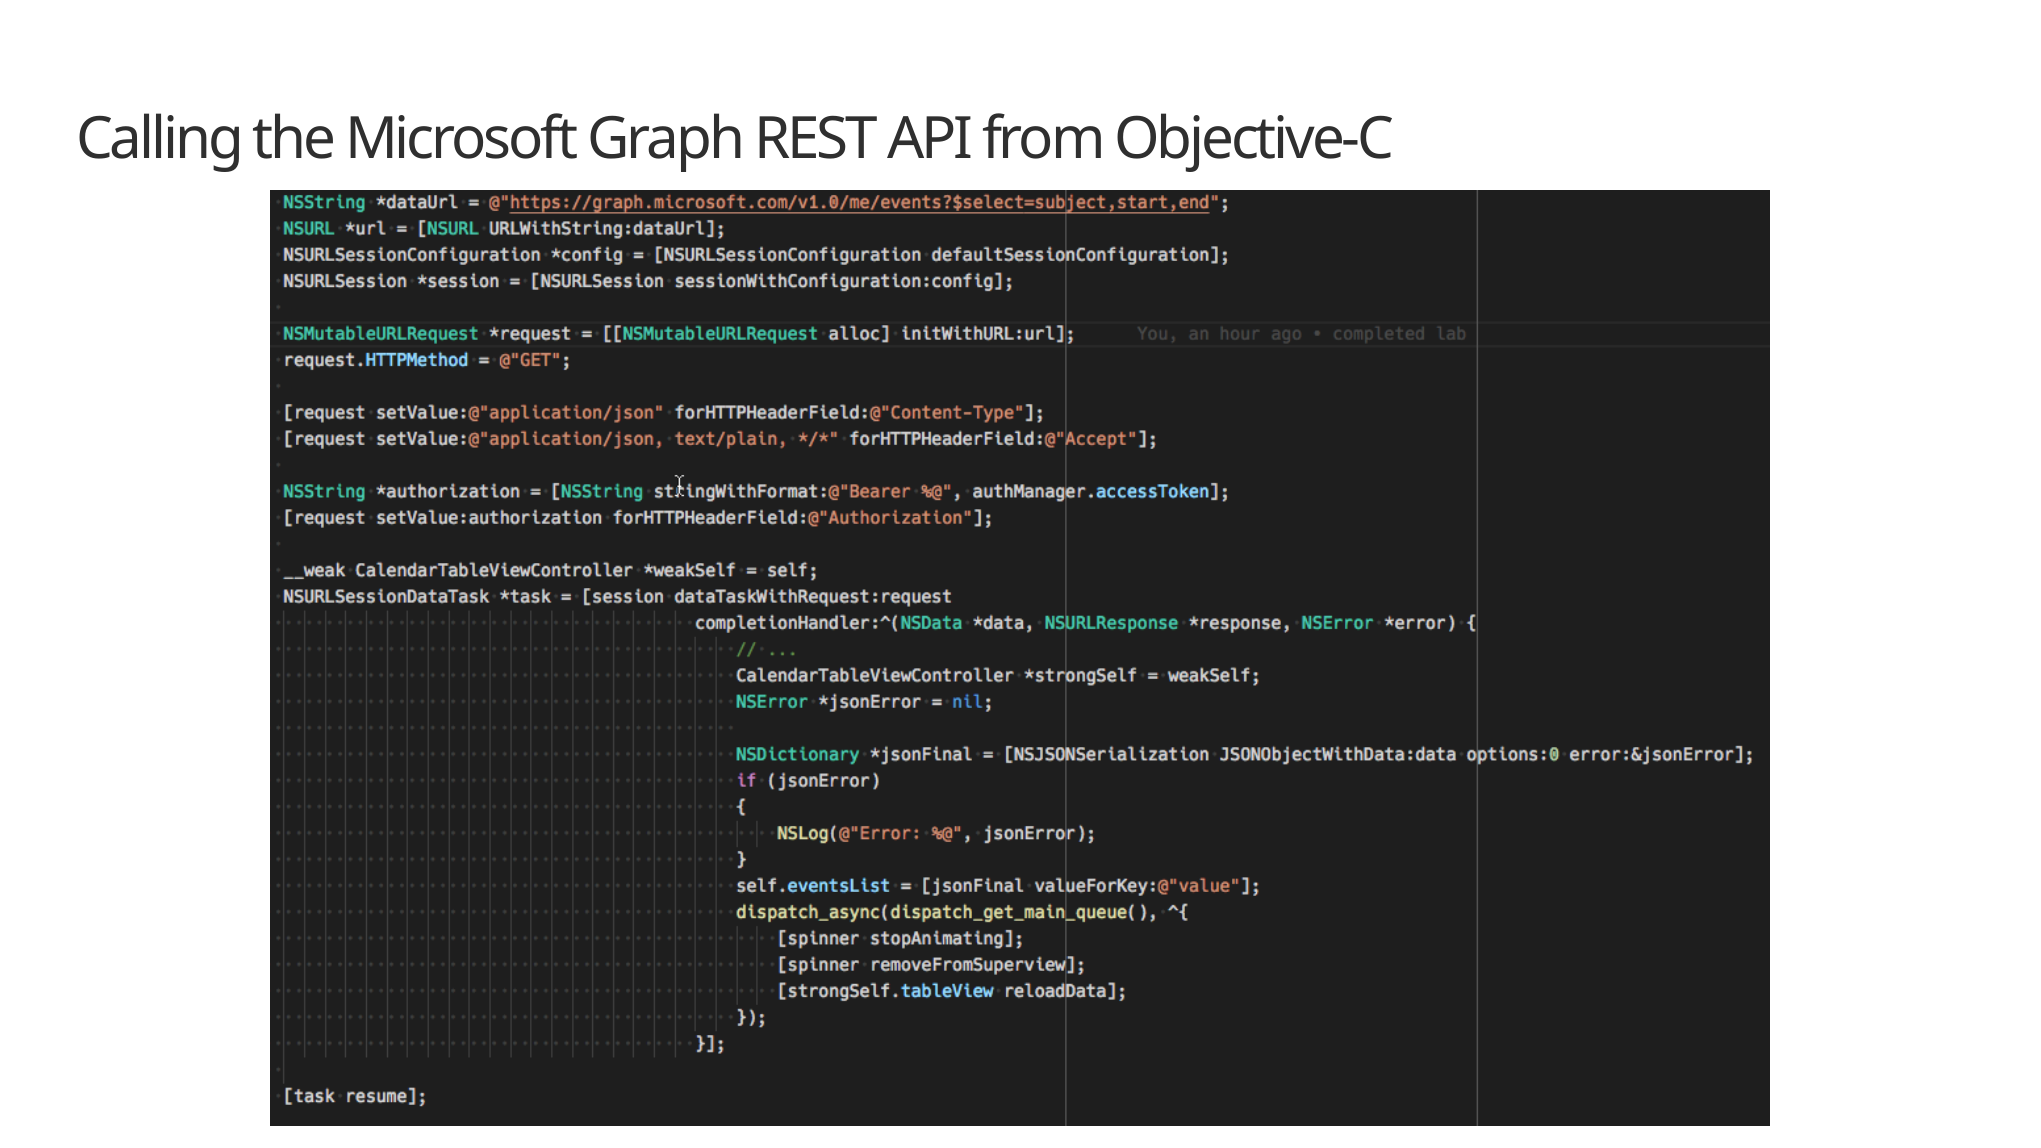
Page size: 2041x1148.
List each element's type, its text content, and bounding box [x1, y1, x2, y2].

picture [270, 190, 1770, 1126]
title Calling the Microsoft Graph REST API from Objective-C [76, 103, 1969, 172]
